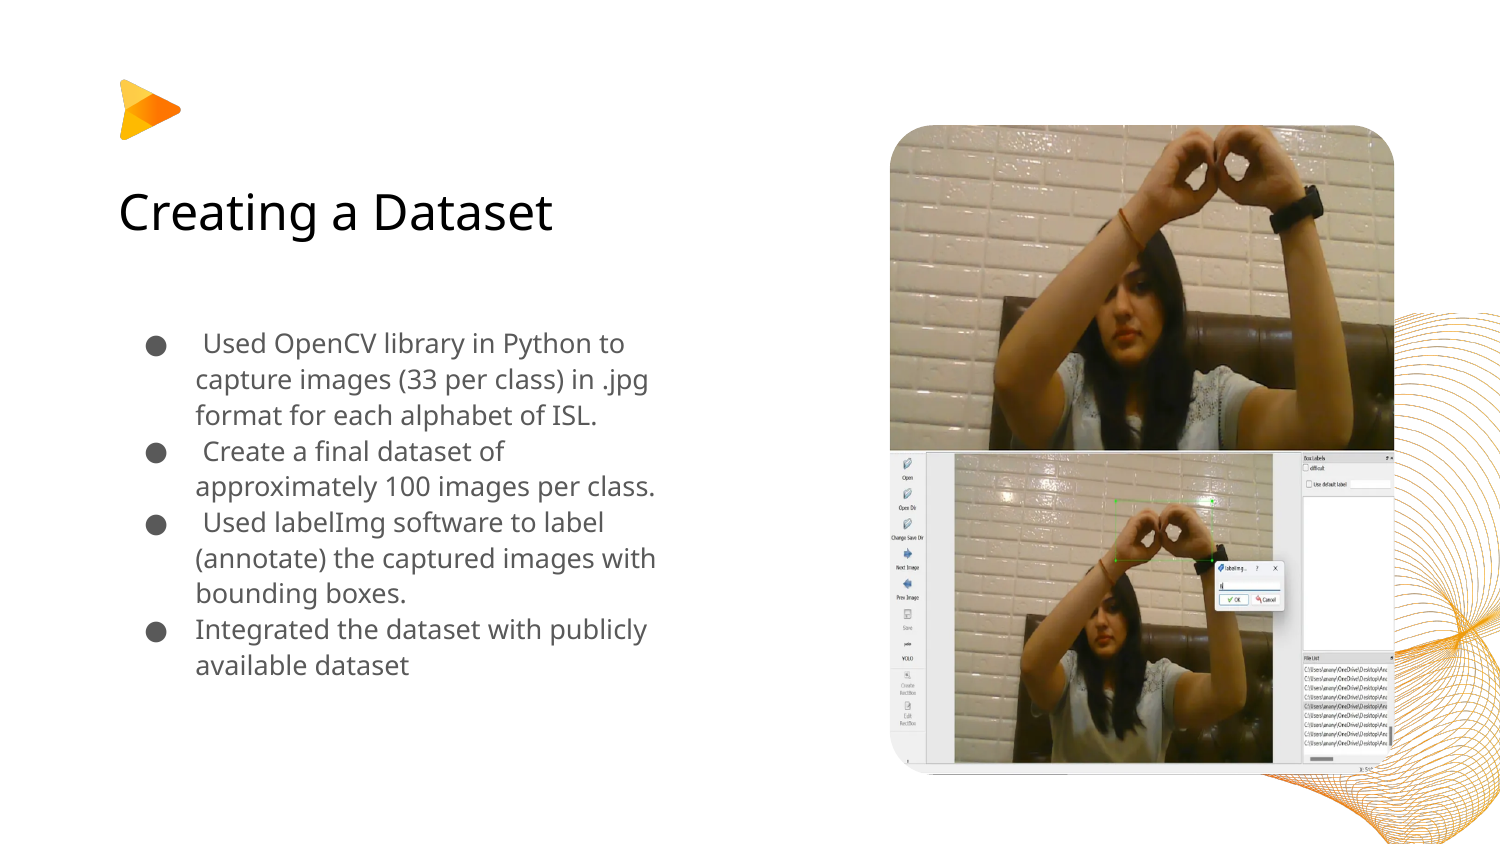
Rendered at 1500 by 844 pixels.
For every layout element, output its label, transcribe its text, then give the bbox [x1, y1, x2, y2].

picture [889, 124, 1500, 844]
picture [119, 78, 181, 140]
title Creating a Dataset [103, 151, 884, 271]
subtitle Used OpenCV library in Python to capture images (33 per class) in .jpg format for each alphabet of ISL. Create a final dataset of approximately 100 images per class. Used labelImg software to label (annotate) the captured images with bounding boxes. Integrated the dataset with publicly available dataset [105, 308, 697, 693]
